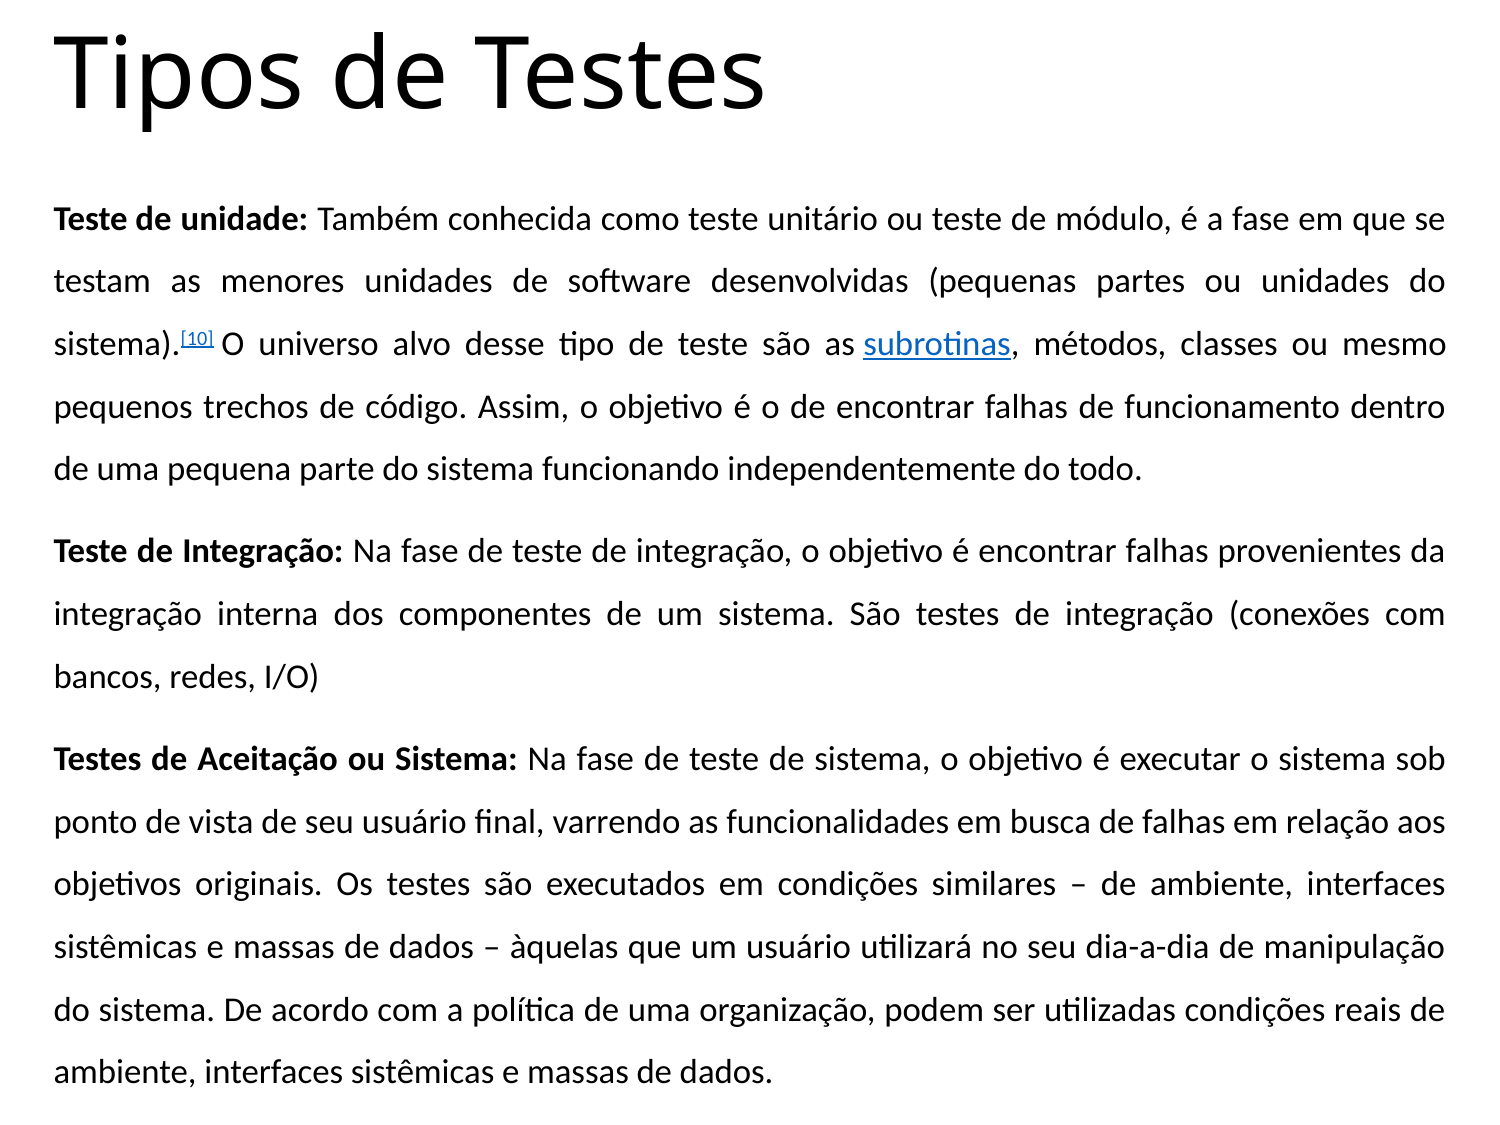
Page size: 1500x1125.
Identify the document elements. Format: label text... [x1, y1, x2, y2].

title Tipos de Testes [38, 46, 1009, 106]
list Teste de unidade: Também conhecida como teste unitário ou teste de módulo, é a fase em que se testam as menores unidades de software desenvolvidas (pequenas partes ou unidades do sistema).[10] O universo alvo desse tipo de teste são as subrotinas, métodos, classes ou mesmo pequenos trechos de código. Assim, o objetivo é o de encontrar falhas de funcionamento dentro de uma pequena parte do sistema funcionando independentemente do todo. Teste de Integração: Na fase de teste de integração, o objetivo é encontrar falhas provenientes da integração interna dos componentes de um sistema. São testes de integração (conexões com bancos, redes, I/O) Testes de Aceitação ou Sistema: Na fase de teste de sistema, o objetivo é executar o sistema sob ponto de vista de seu usuário final, varrendo as funcionalidades em busca de falhas em relação aos objetivos originais. Os testes são executados em condições similares – de ambiente, interfaces sistêmicas e massas de dados – àquelas que um usuário utilizará no seu dia-a-dia de manipulação do sistema. De acordo com a política de uma organização, podem ser utilizadas condições reais de ambiente, interfaces sistêmicas e massas de dados. [38, 166, 1463, 1111]
